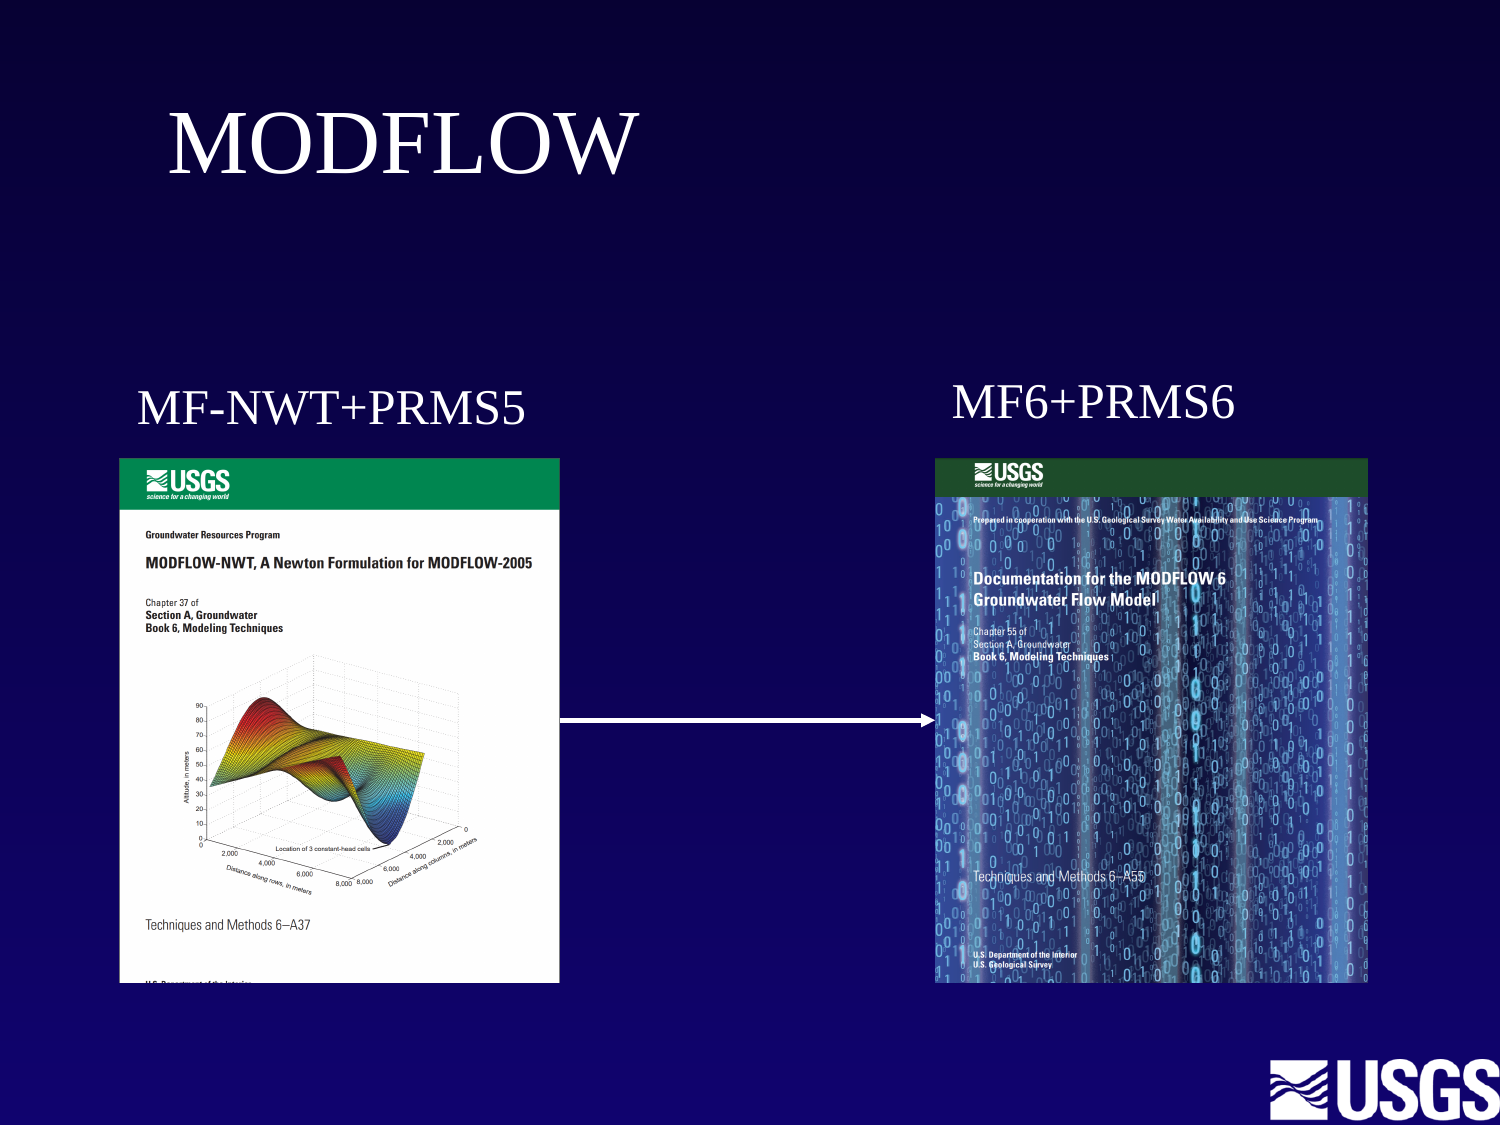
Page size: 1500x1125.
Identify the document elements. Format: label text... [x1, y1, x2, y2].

text_box MF6+PRMS6 [936, 361, 1251, 437]
title MODFLOW [0, 42, 1042, 231]
picture [119, 457, 560, 983]
text_box MF-NWT+PRMS5 [122, 367, 542, 443]
picture [934, 457, 1368, 983]
